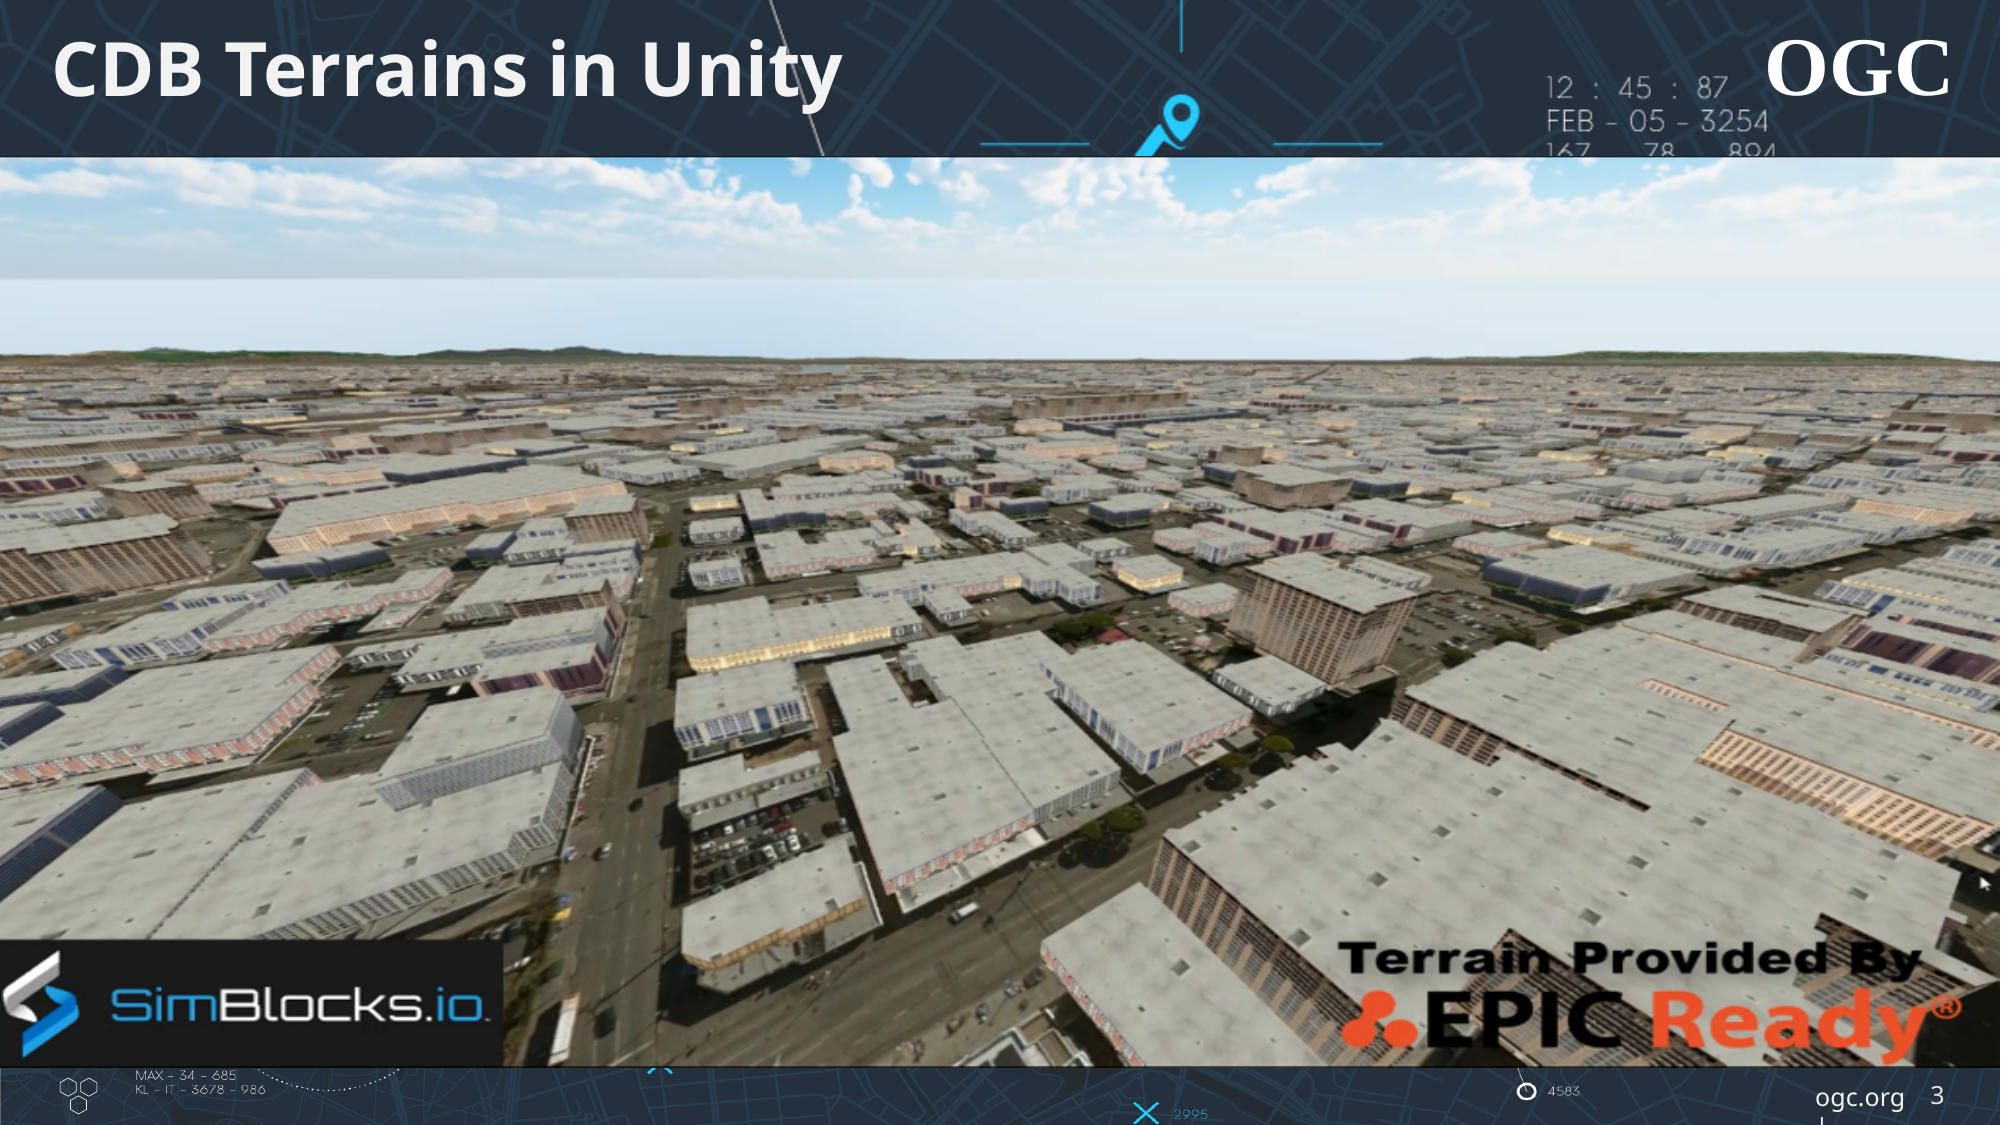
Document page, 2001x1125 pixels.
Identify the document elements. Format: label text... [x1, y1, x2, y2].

picture [51, 1069, 106, 1123]
title CDB Terrains in Unity [36, 9, 1762, 135]
slide_number 3 [1772, 1073, 1960, 1121]
picture [0, 156, 2000, 1068]
